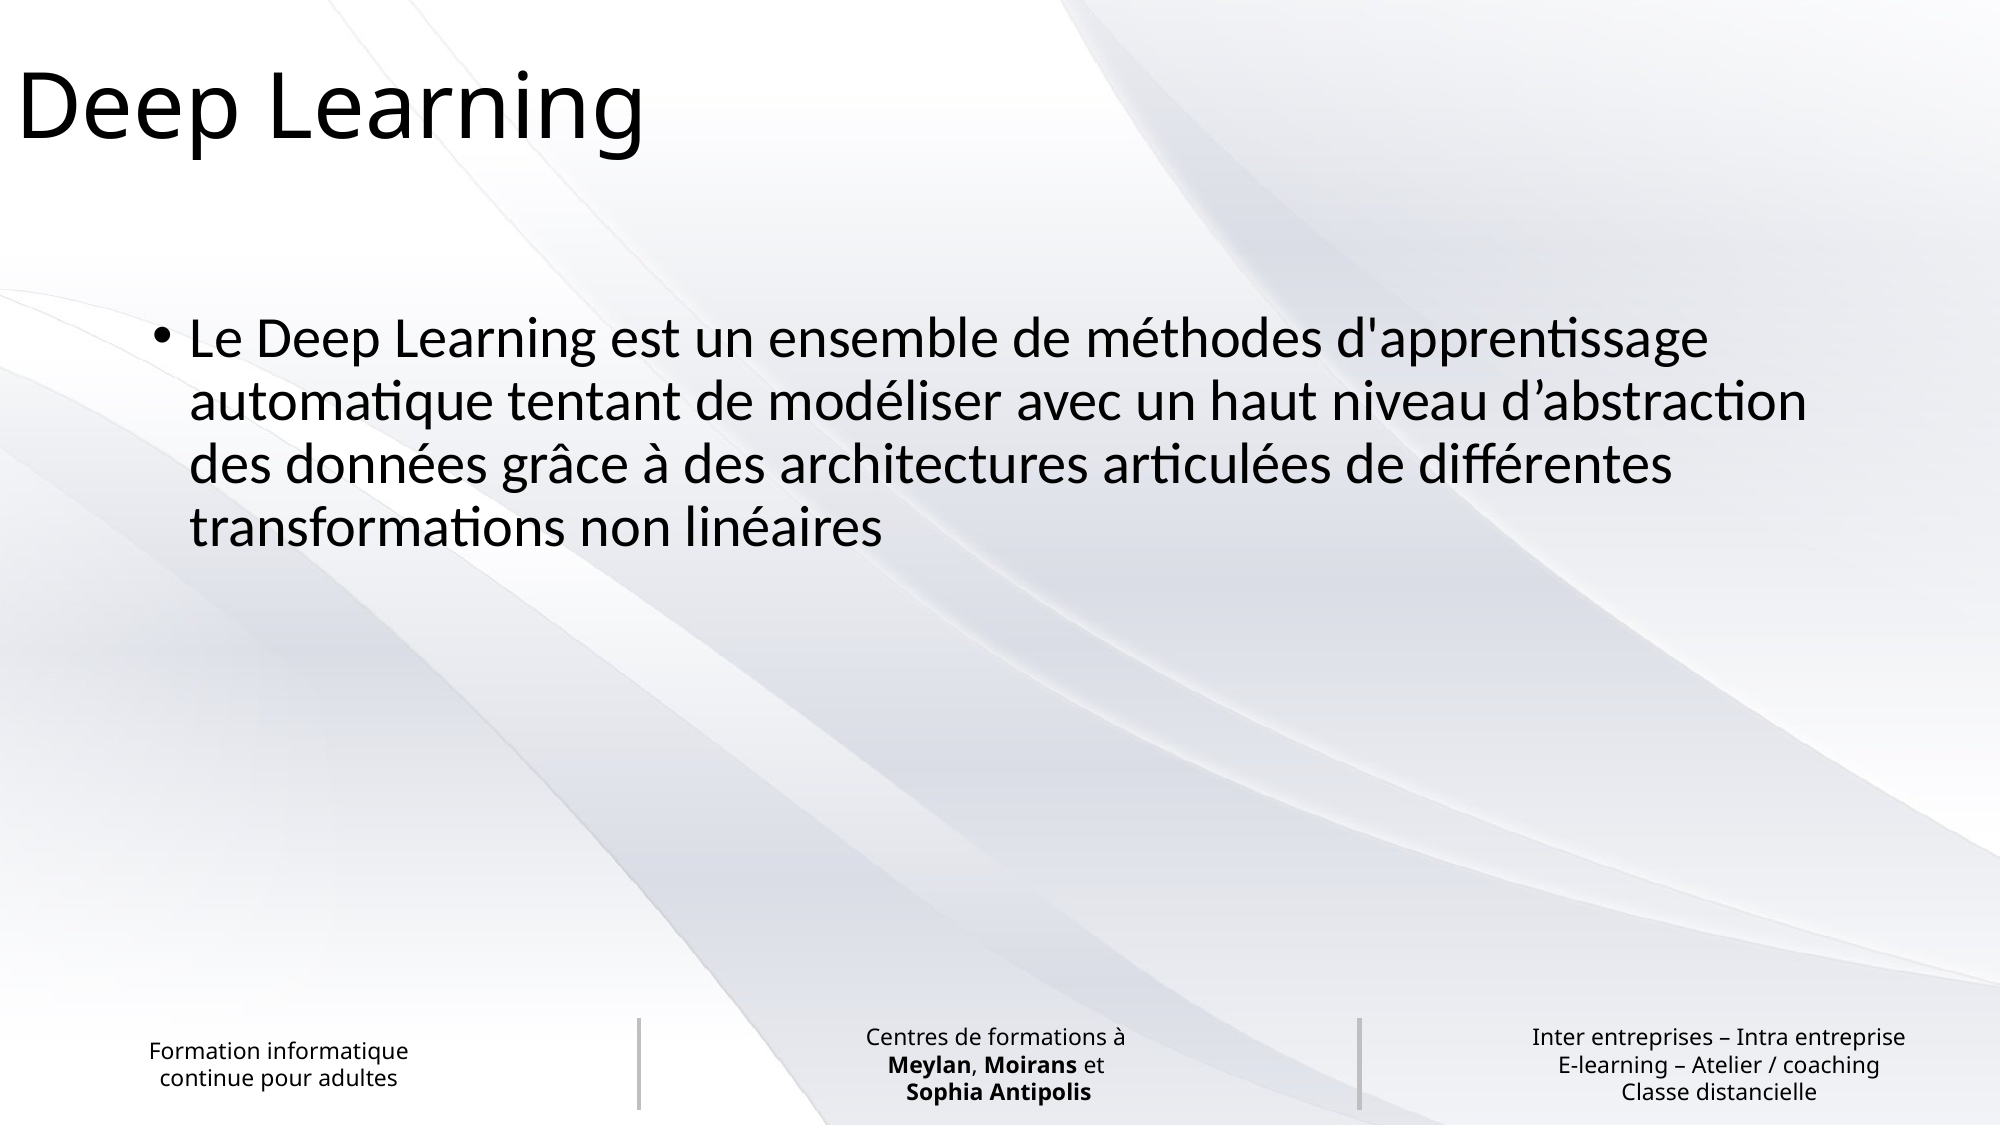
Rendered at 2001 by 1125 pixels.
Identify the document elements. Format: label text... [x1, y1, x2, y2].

title Deep Learning [0, 0, 1725, 218]
picture [0, 0, 2000, 1125]
list Le Deep Learning est un ensemble de méthodes d'apprentissage automatique tentant de modéliser avec un haut niveau d’abstraction des données grâce à des architectures articulées de différentes transformations non linéaires [137, 299, 1863, 1014]
